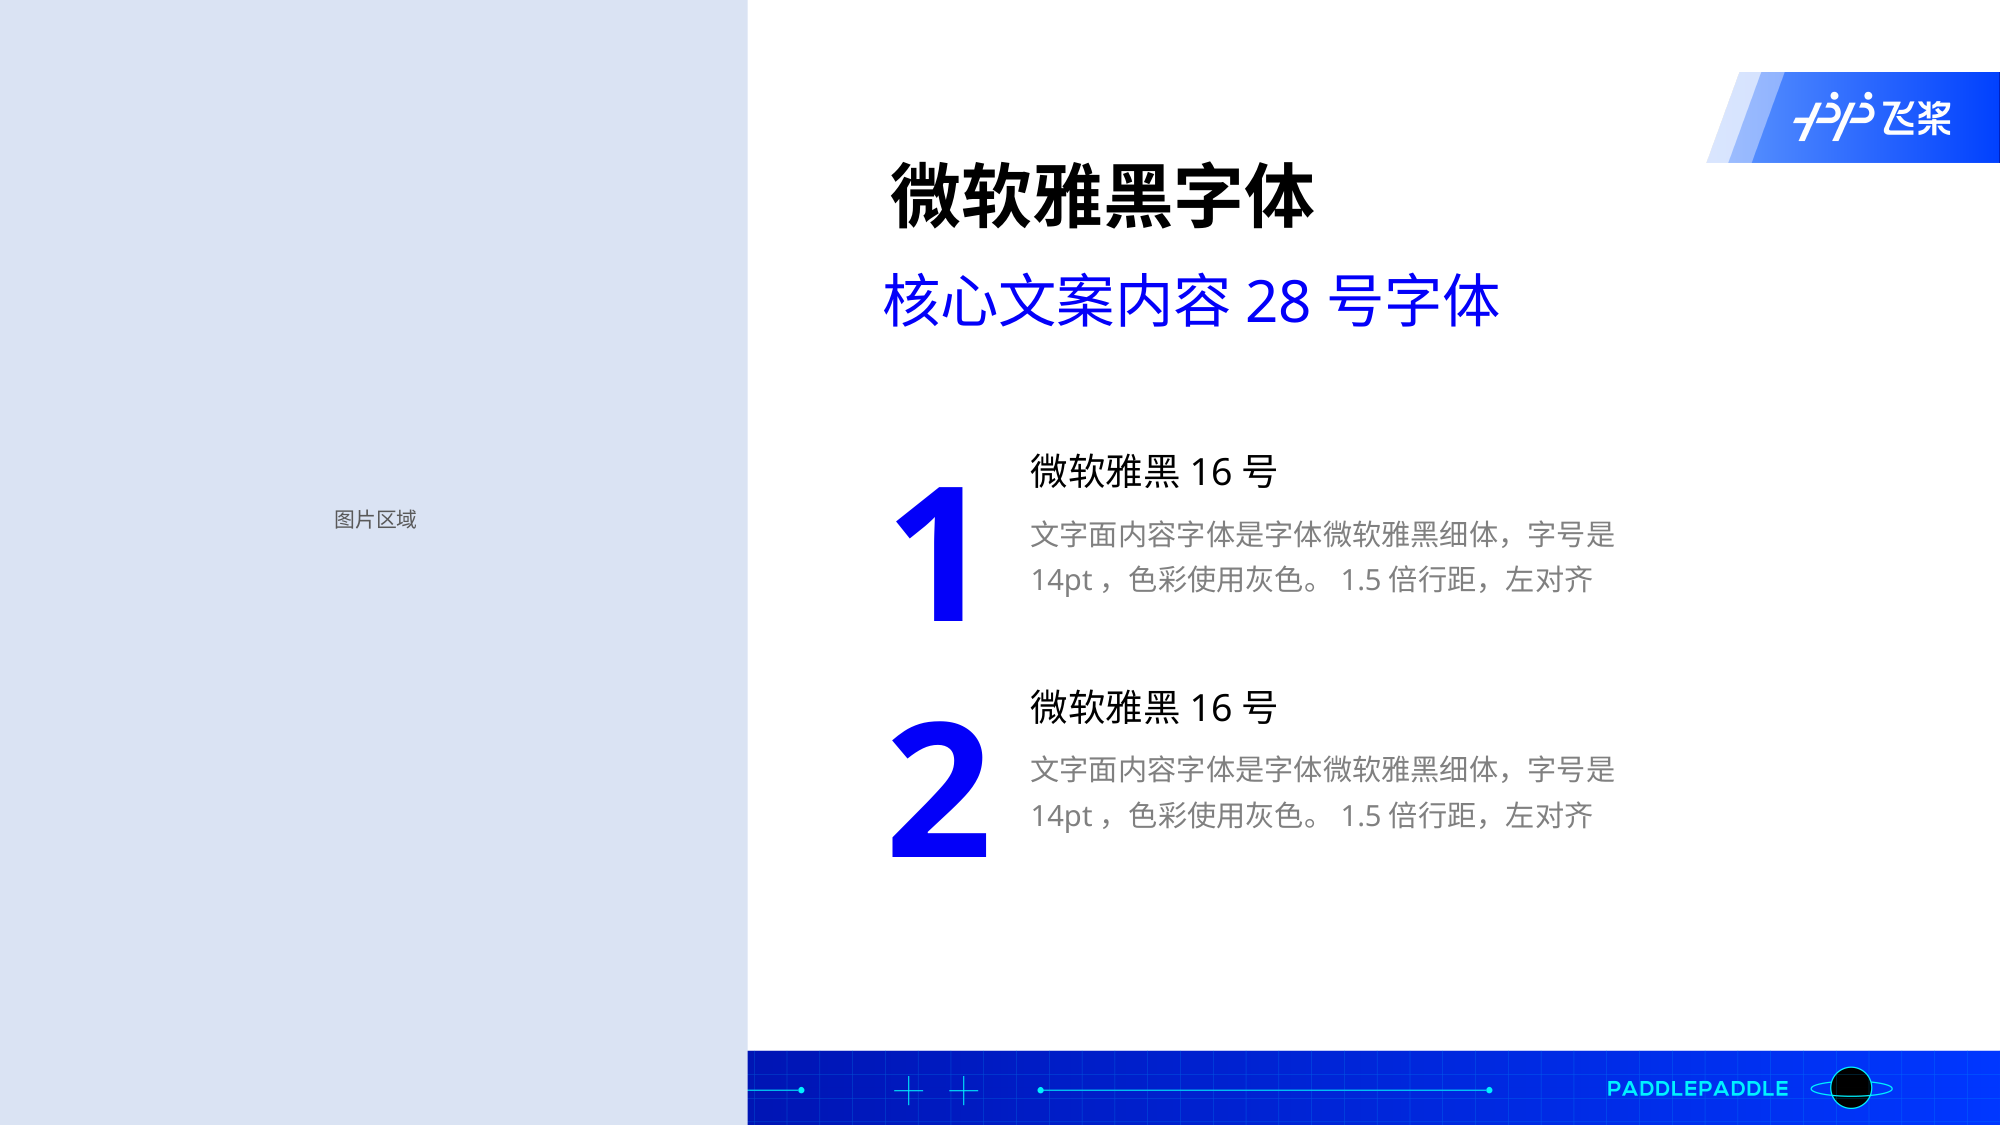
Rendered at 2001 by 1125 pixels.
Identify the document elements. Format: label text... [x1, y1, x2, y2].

text_box 核心文案内容28号字体 [867, 256, 1529, 342]
text_box 2 [885, 596, 958, 901]
text_box 微软雅黑16号 文字面内容字体是字体微软雅黑细体，字号是14pt，色彩使用灰色。1.5倍行距，左对齐 [1030, 664, 1717, 838]
text_box 图片区域 [323, 493, 465, 538]
text_box [0, 0, 749, 1125]
picture [1679, 72, 2000, 163]
text_box 微软雅黑字体 [876, 144, 1680, 257]
text_box 微软雅黑16号 文字面内容字体是字体微软雅黑细体，字号是14pt，色彩使用灰色。1.5倍行距，左对齐 [1030, 428, 1717, 603]
picture [749, 1047, 2000, 1125]
text_box 1 [885, 360, 958, 596]
